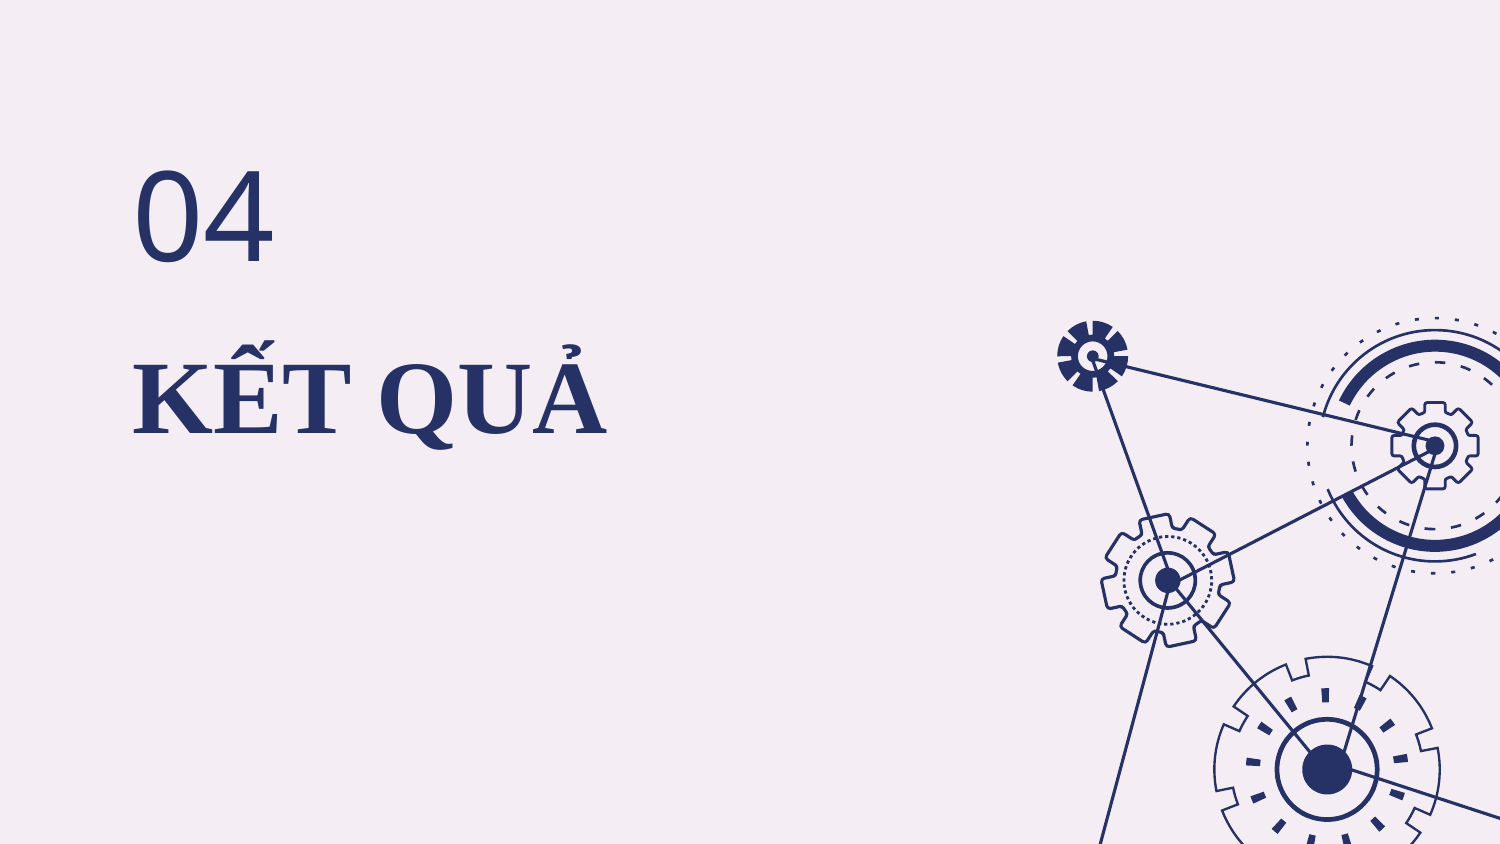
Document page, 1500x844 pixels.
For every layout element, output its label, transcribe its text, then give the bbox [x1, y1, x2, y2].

title KẾT QUẢ [117, 296, 921, 470]
title 04 [117, 127, 921, 296]
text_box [1056, 316, 1500, 844]
